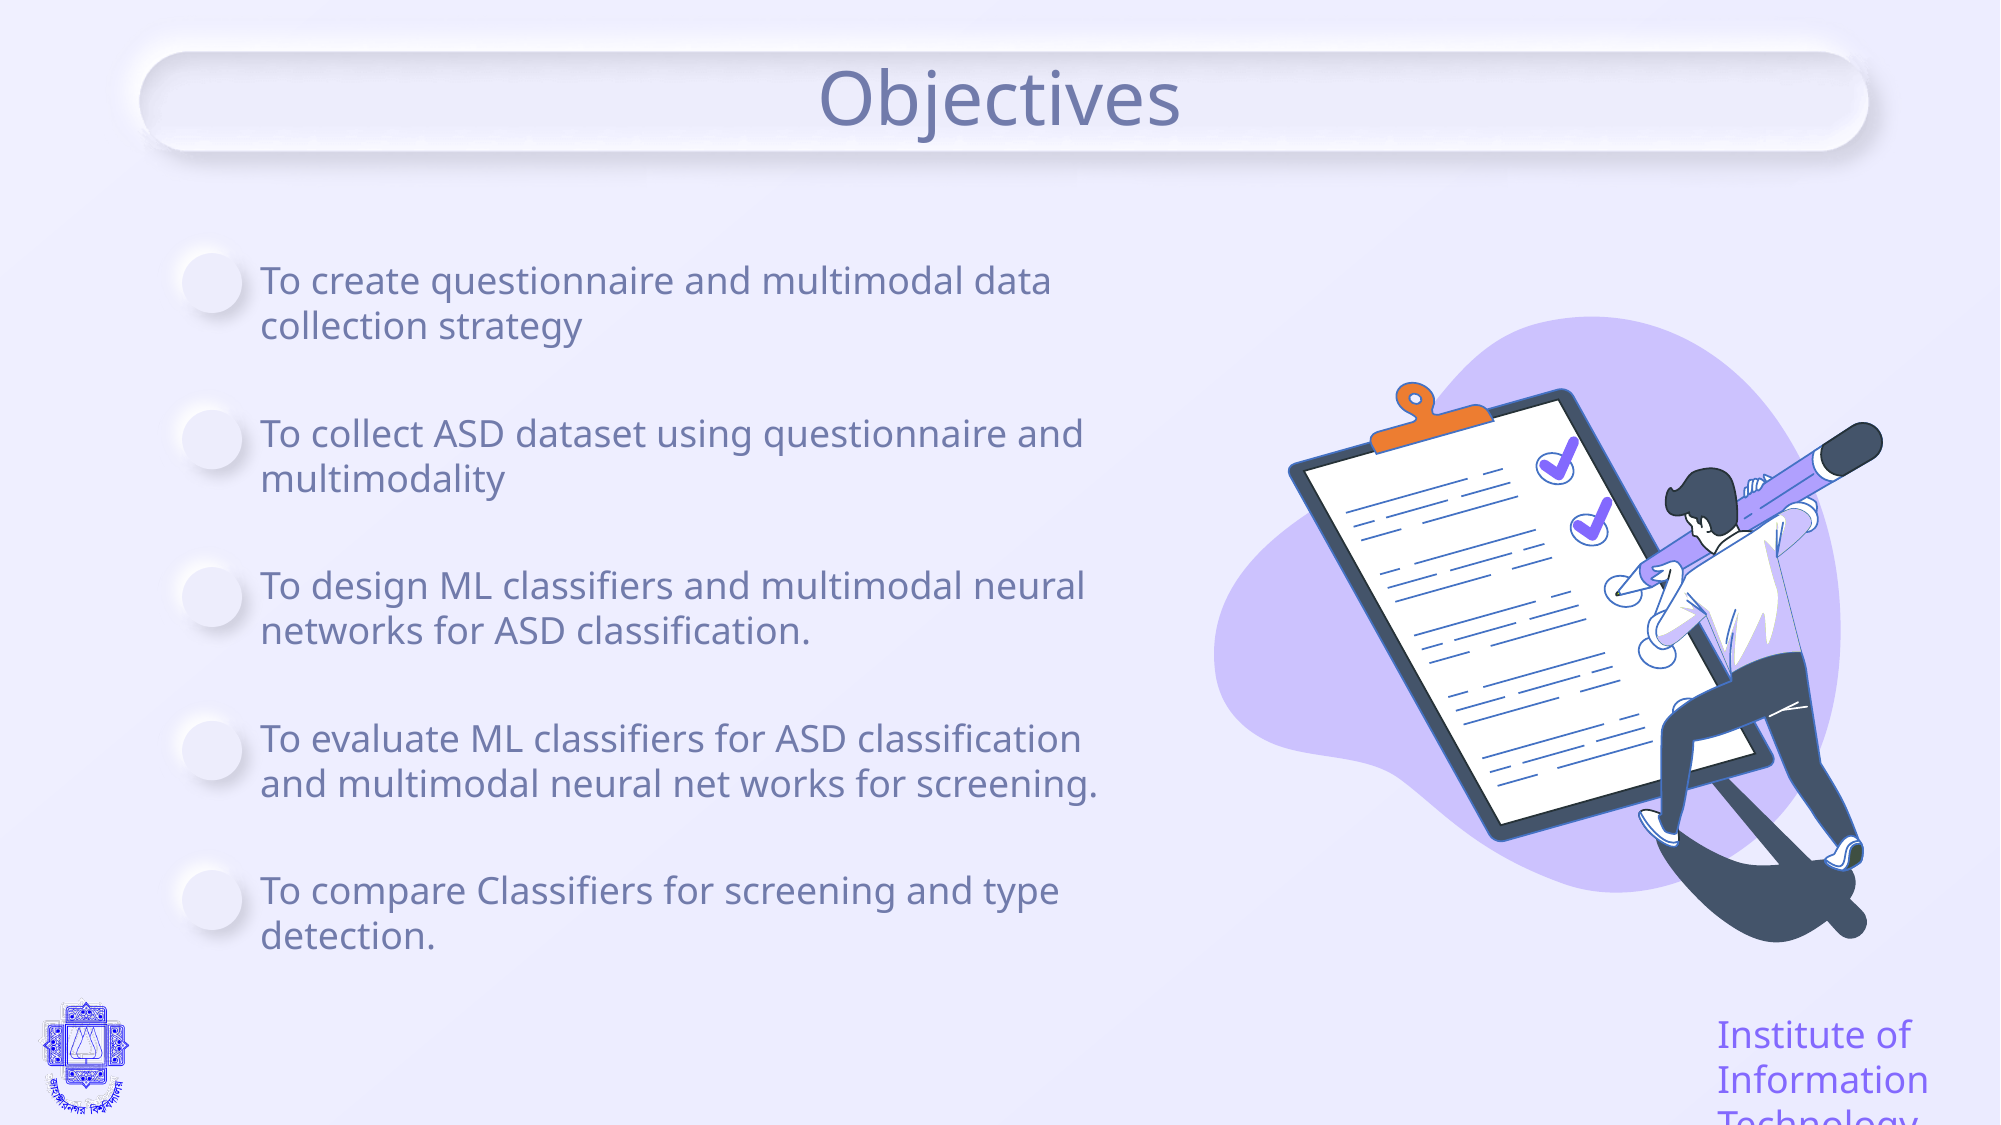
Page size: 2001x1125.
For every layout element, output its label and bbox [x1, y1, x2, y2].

text_box [1214, 533, 1280, 747]
picture [97, 9, 1902, 188]
text_box [157, 228, 1165, 973]
text_box [1286, 381, 1886, 943]
picture [0, 1000, 172, 1116]
text_box [1452, 316, 1745, 381]
